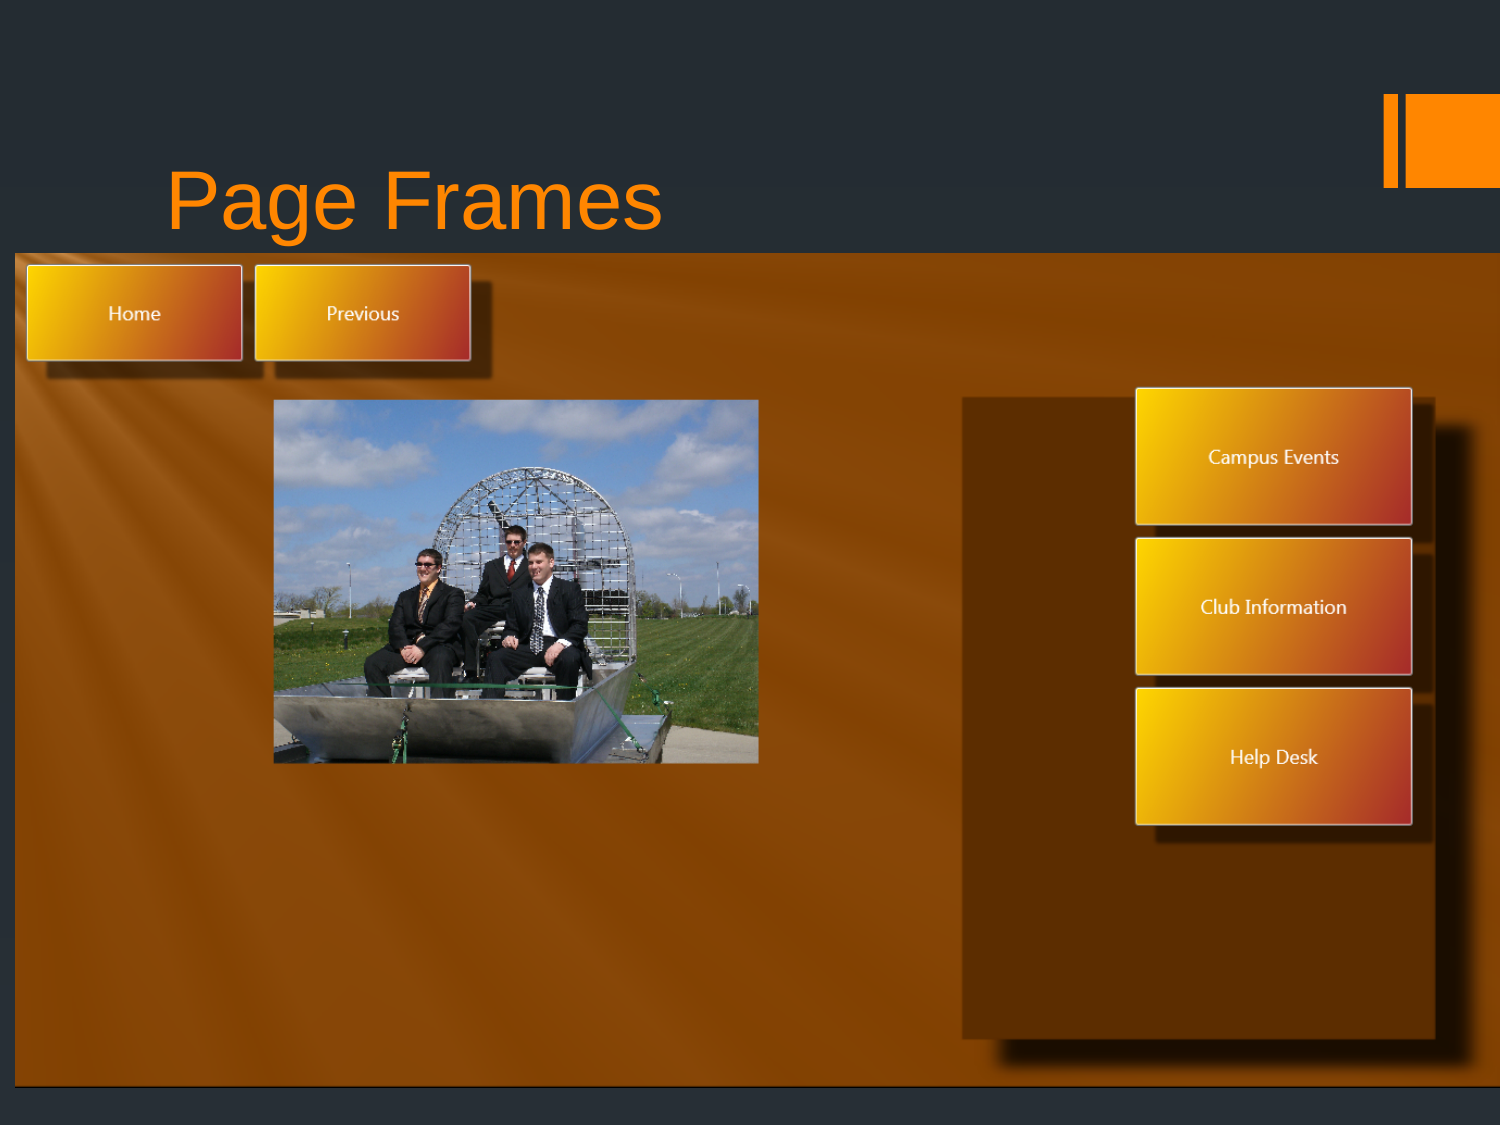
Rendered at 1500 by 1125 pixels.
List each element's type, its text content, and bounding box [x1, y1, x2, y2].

picture [15, 252, 1500, 1089]
title Page Frames [150, 64, 1350, 252]
